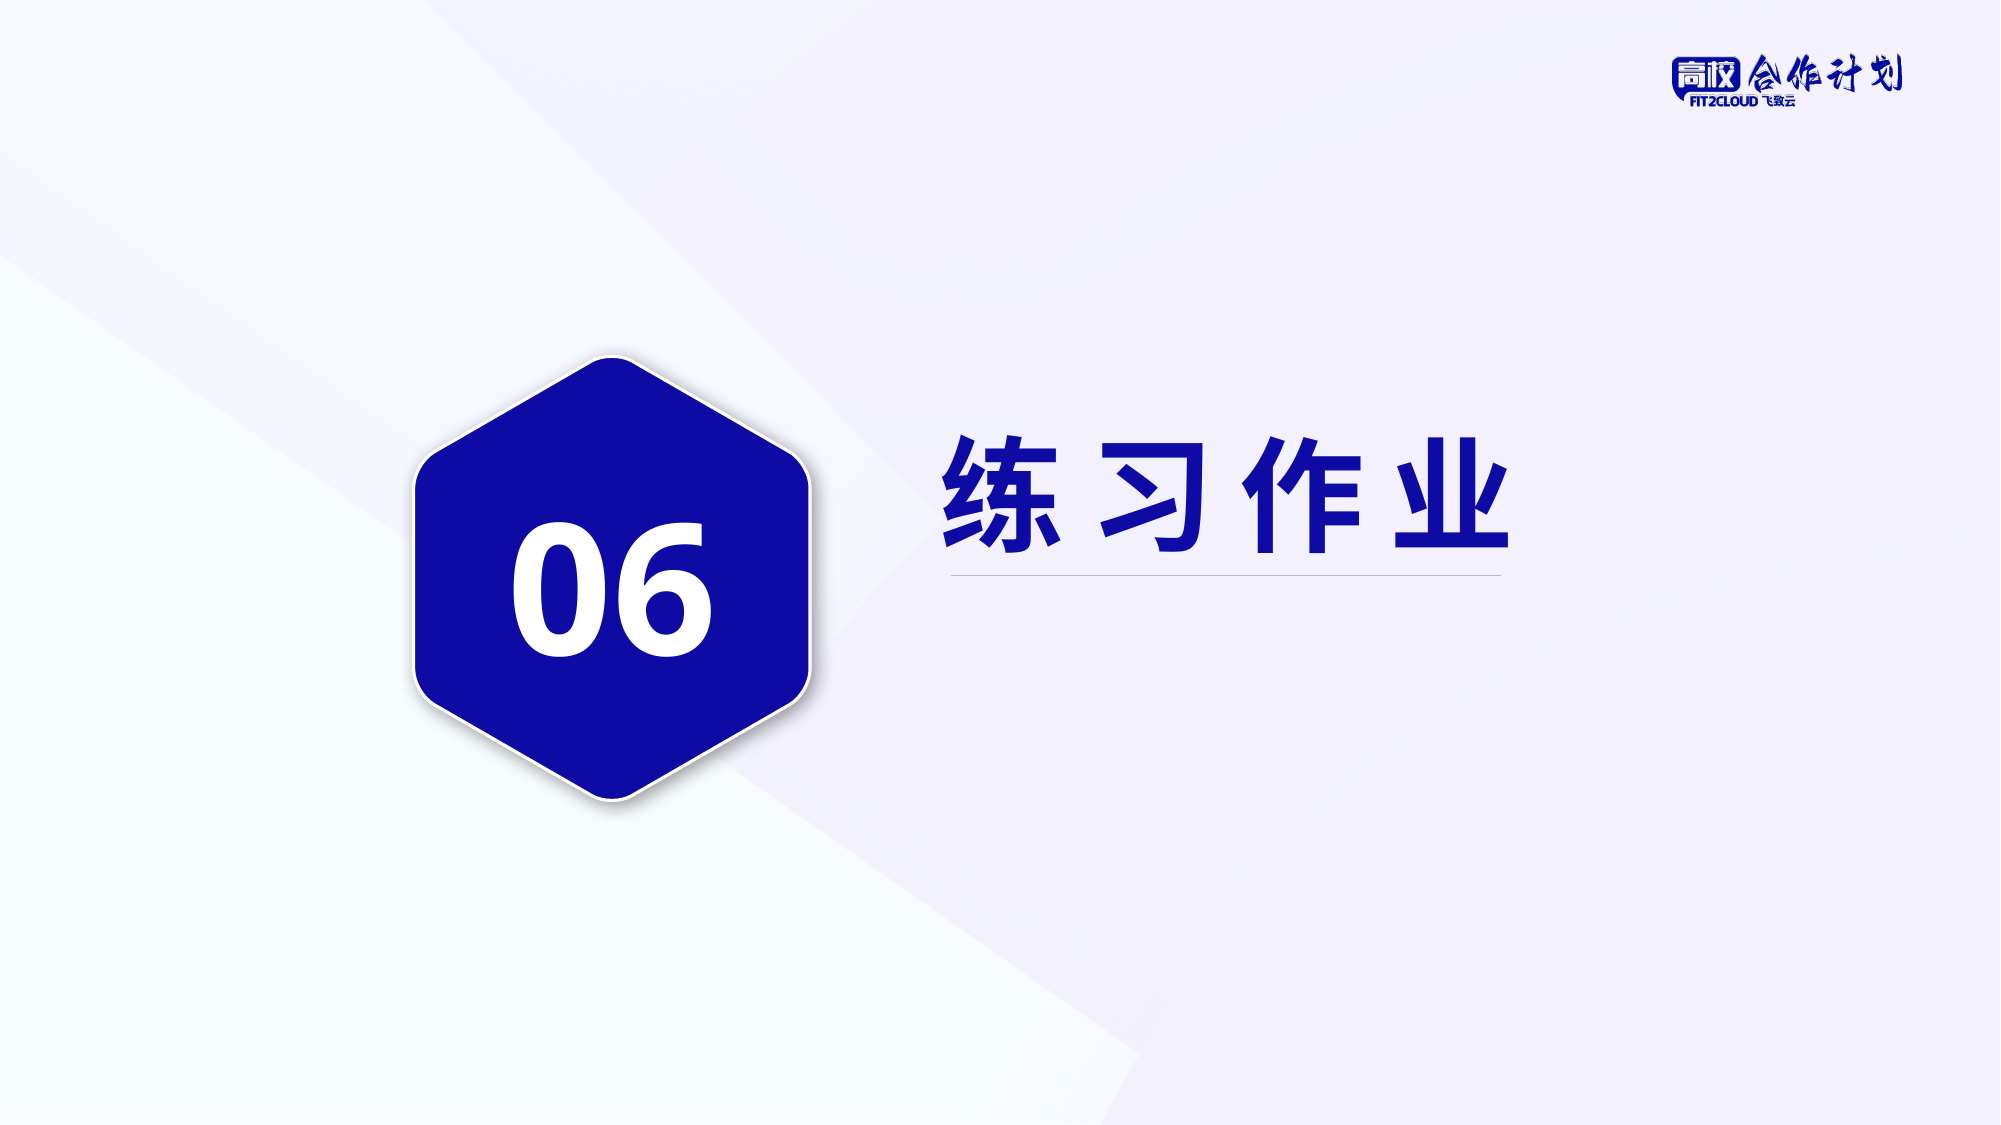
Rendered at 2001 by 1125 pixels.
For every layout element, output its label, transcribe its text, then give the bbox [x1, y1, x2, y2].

text_box 练习作业 [933, 414, 1954, 571]
picture [1671, 53, 1902, 115]
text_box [413, 354, 811, 803]
